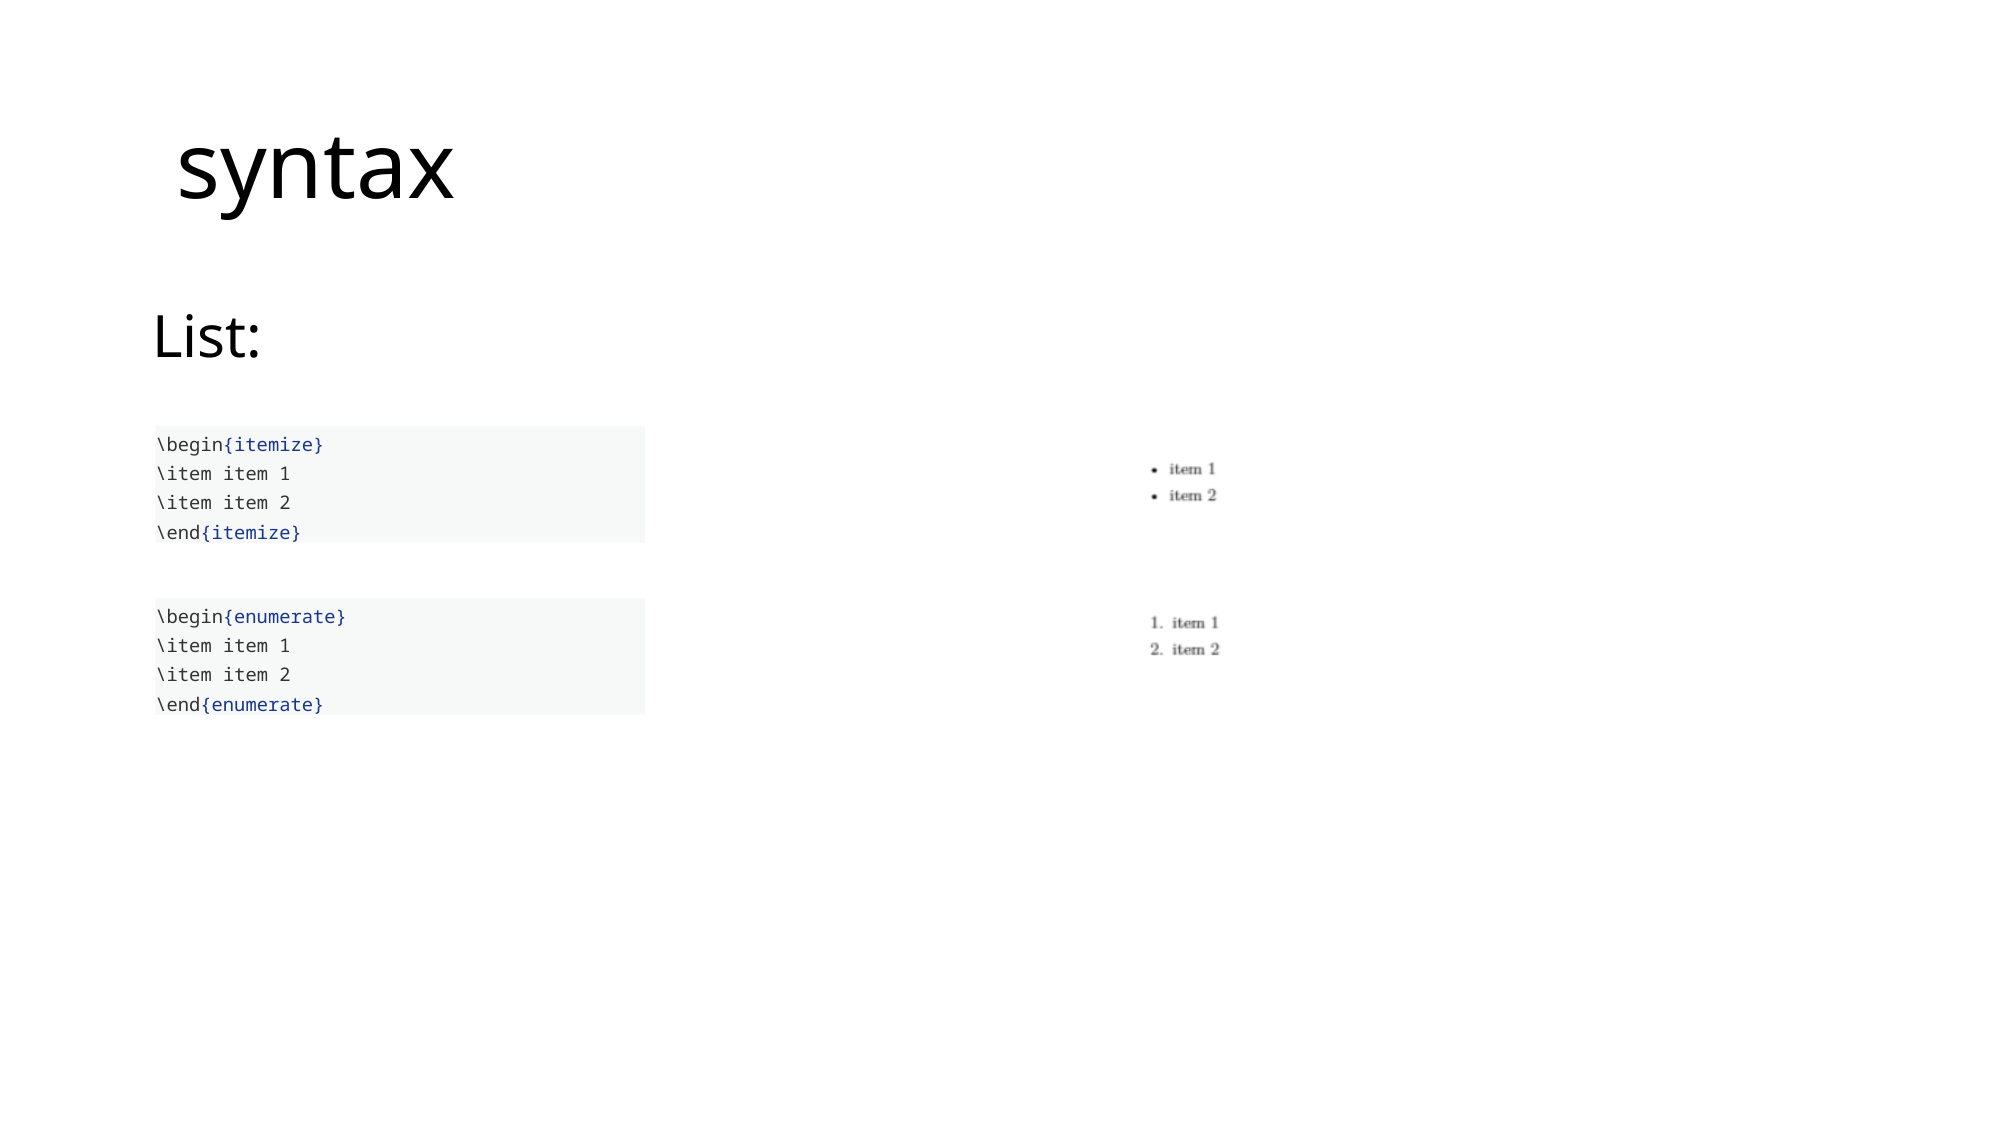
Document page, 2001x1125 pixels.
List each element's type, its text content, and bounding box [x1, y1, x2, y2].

picture [1111, 452, 1340, 527]
text_box \begin{enumerate} \item item 1 \item item 2 \end{enumerate} [155, 597, 646, 715]
list List: [137, 299, 1863, 1014]
picture [1111, 598, 1267, 673]
text_box \begin{itemize} \item item 1 \item item 2 \end{itemize} [155, 425, 646, 543]
